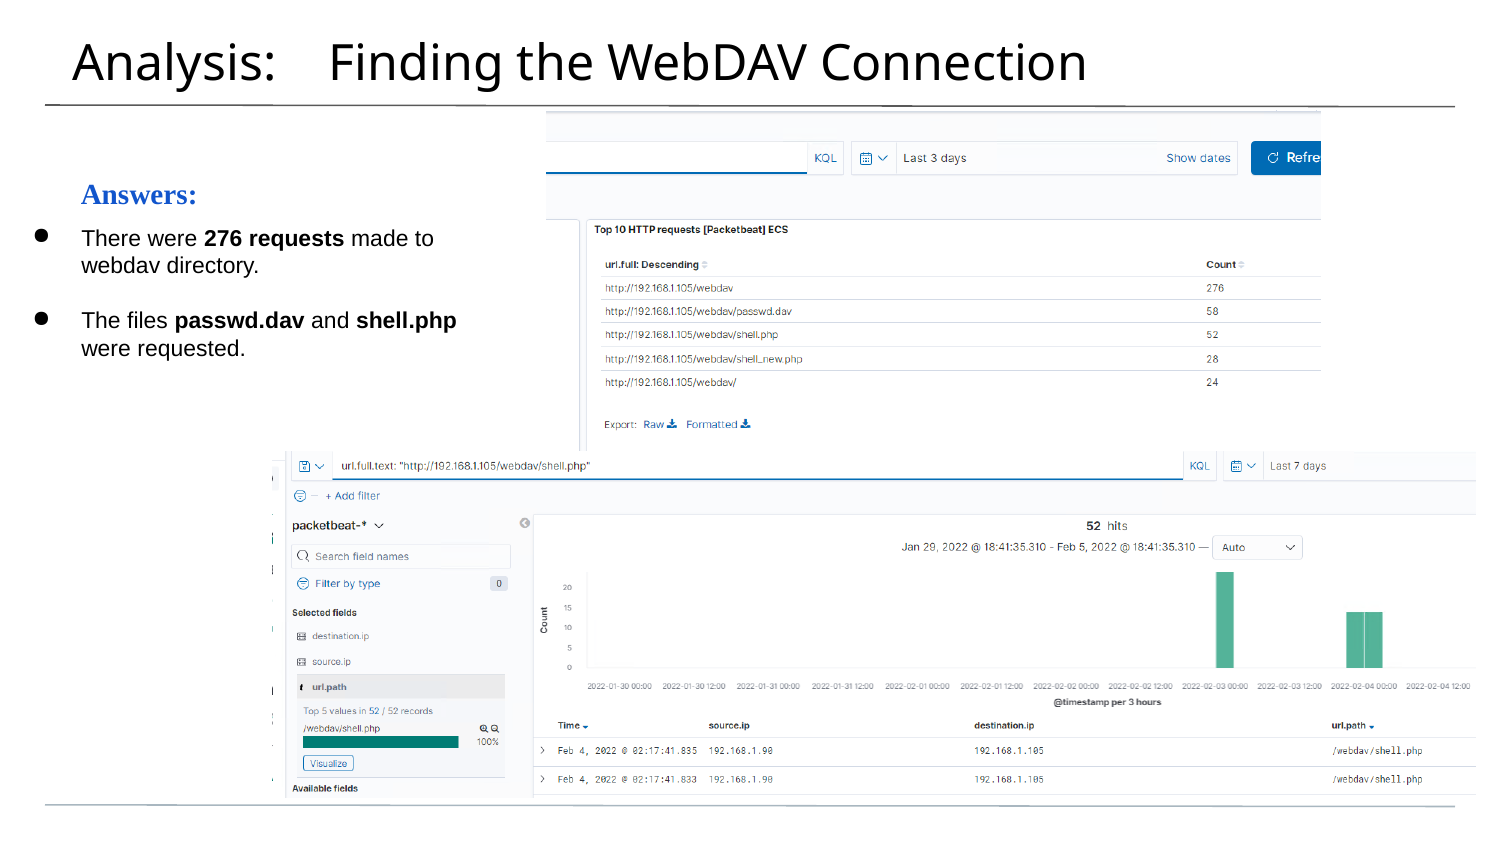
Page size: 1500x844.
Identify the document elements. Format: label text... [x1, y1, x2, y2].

text_box Answers: [65, 160, 540, 226]
subtitle There were 276 requests made to webdav directory. The files passwd.dav and shell.php were requested. [0, 216, 510, 485]
picture [271, 110, 1476, 798]
title Analysis: Finding the WebDAV Connection [0, 0, 1500, 88]
